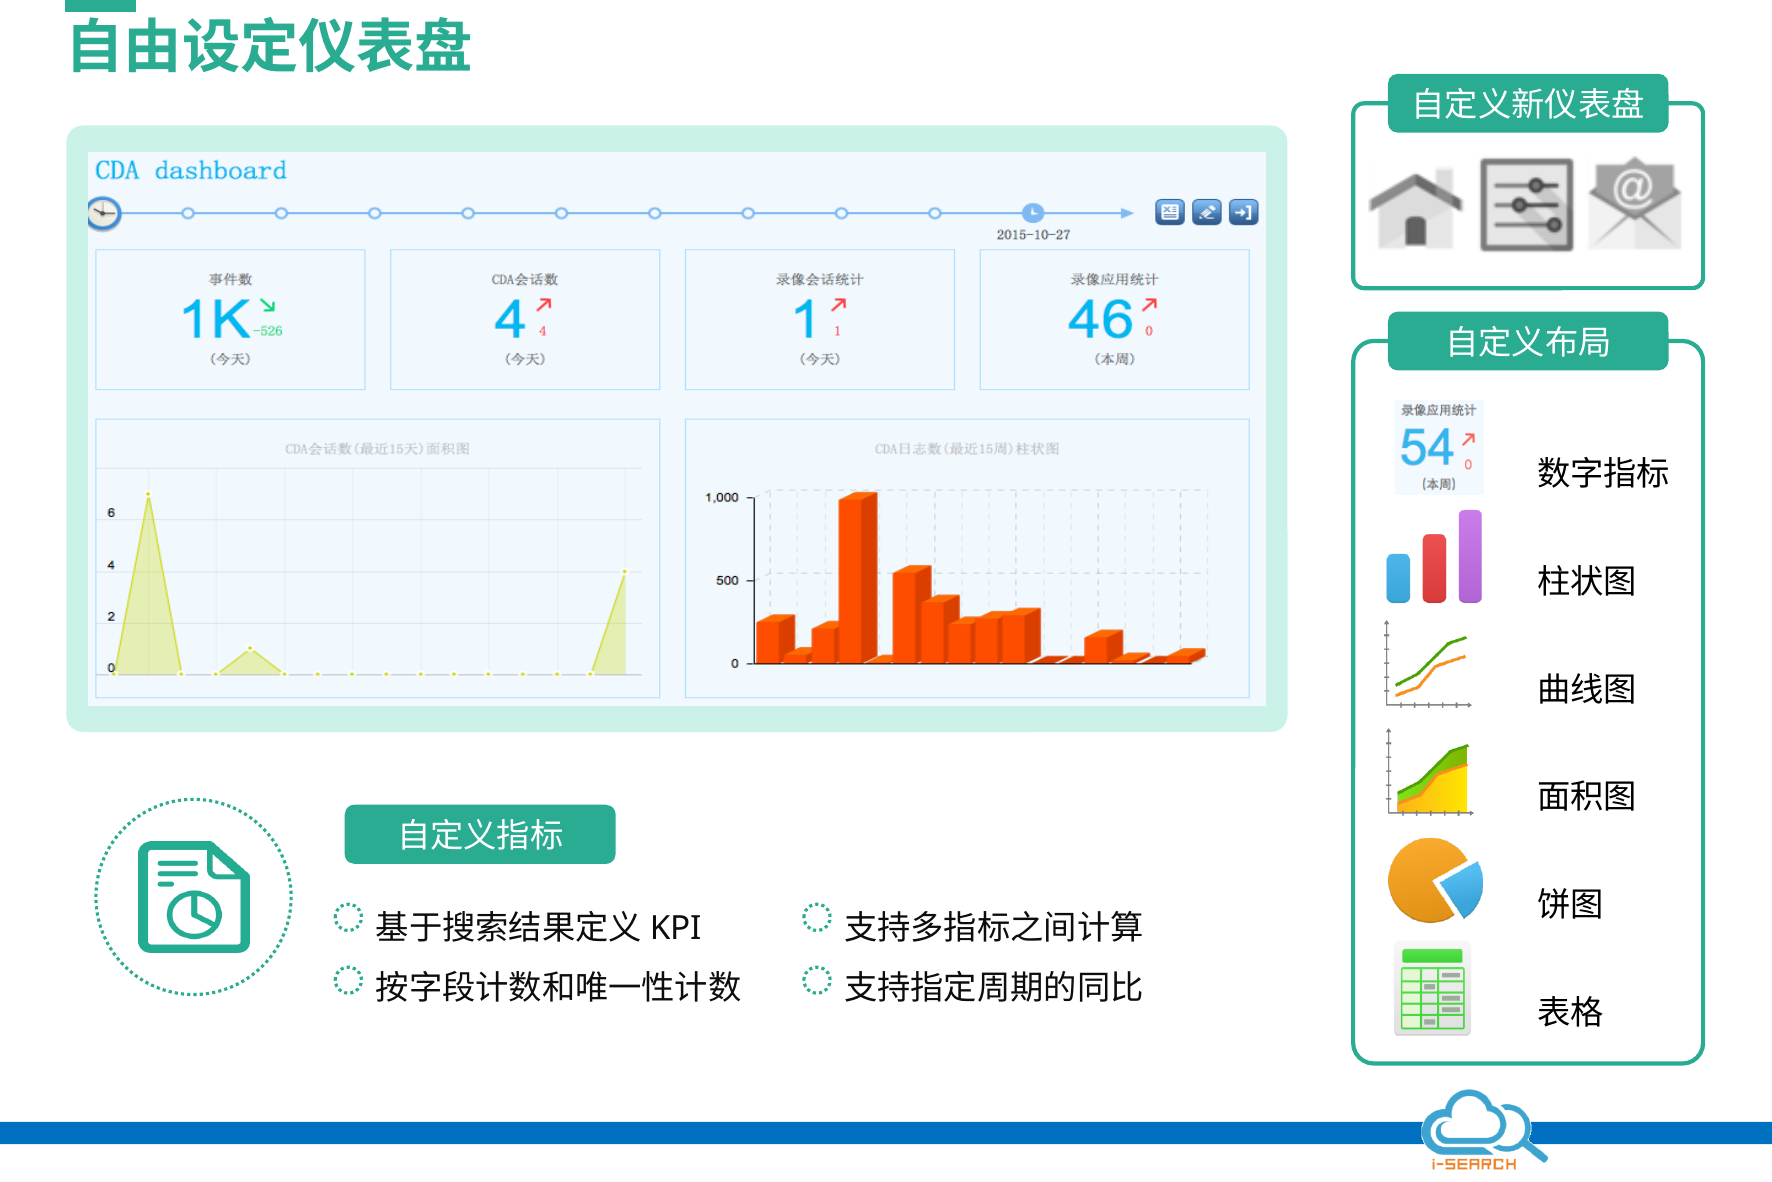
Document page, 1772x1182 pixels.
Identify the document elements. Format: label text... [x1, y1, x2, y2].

text_box [801, 902, 833, 933]
text_box [333, 965, 364, 996]
text_box [801, 965, 833, 996]
text_box 自定义指标 [342, 802, 618, 866]
picture [1367, 158, 1473, 255]
picture [1395, 400, 1484, 496]
picture [87, 151, 1267, 706]
text_box 自定义新仪表盘 [1385, 71, 1671, 135]
picture [1382, 724, 1478, 820]
text_box 自由设定仪表盘 [50, 2, 489, 87]
text_box [1351, 338, 1706, 1066]
picture [1417, 1086, 1551, 1174]
text_box 支持多指标之间计算 支持指定周期的同比 [827, 878, 1185, 1012]
text_box 自定义布局 [1385, 309, 1671, 373]
picture [1380, 616, 1476, 712]
picture [1386, 508, 1482, 604]
picture [1476, 154, 1580, 258]
text_box [333, 902, 364, 933]
text_box [64, 123, 1290, 735]
text_box 基于搜索结果定义KPI 按字段计数和唯一性计数 [358, 878, 778, 1012]
picture [1388, 832, 1484, 928]
picture [1384, 940, 1480, 1036]
text_box [1351, 101, 1706, 291]
picture [1585, 154, 1686, 256]
text_box 数字指标 柱状图 曲线图 面积图 饼图 表格 [1522, 376, 1713, 1039]
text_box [95, 799, 292, 995]
